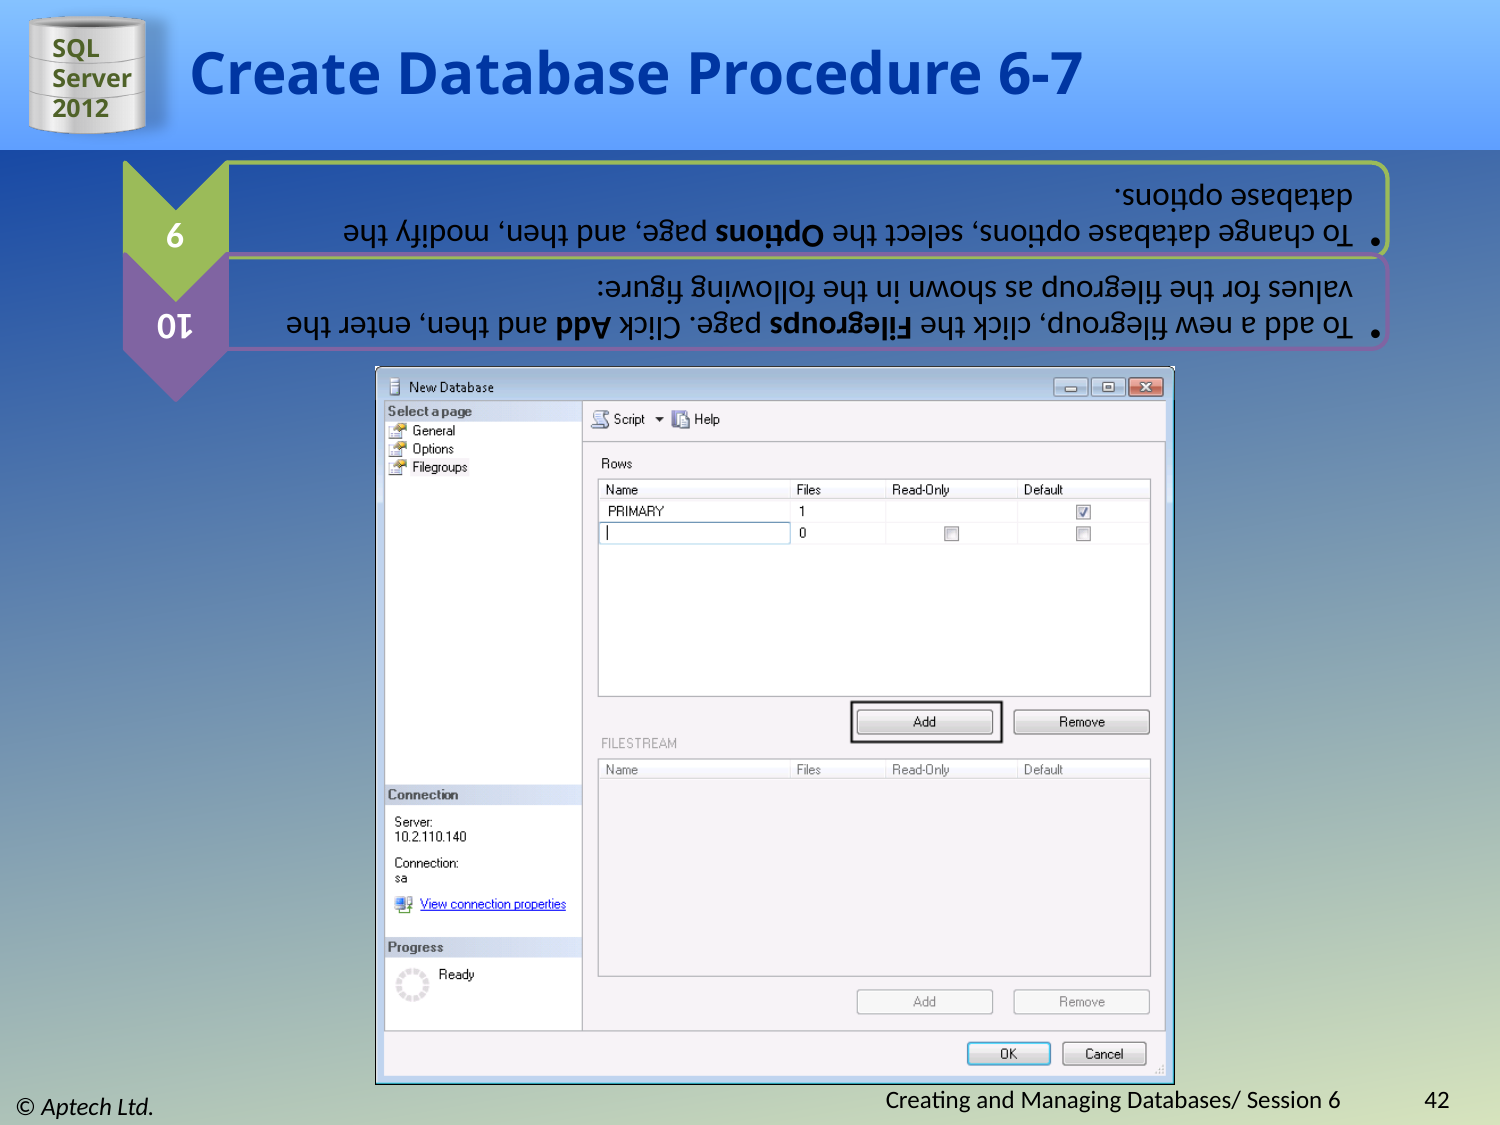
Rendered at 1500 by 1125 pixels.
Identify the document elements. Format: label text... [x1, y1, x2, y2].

picture [24, 0, 150, 150]
title Create Database Procedure 6-7 [174, 37, 1426, 106]
picture [374, 366, 1176, 1085]
footer Creating and Managing Databases/ Session 6 [375, 1084, 1363, 1113]
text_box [124, 162, 1388, 401]
slide_number 42 [1363, 1084, 1465, 1113]
